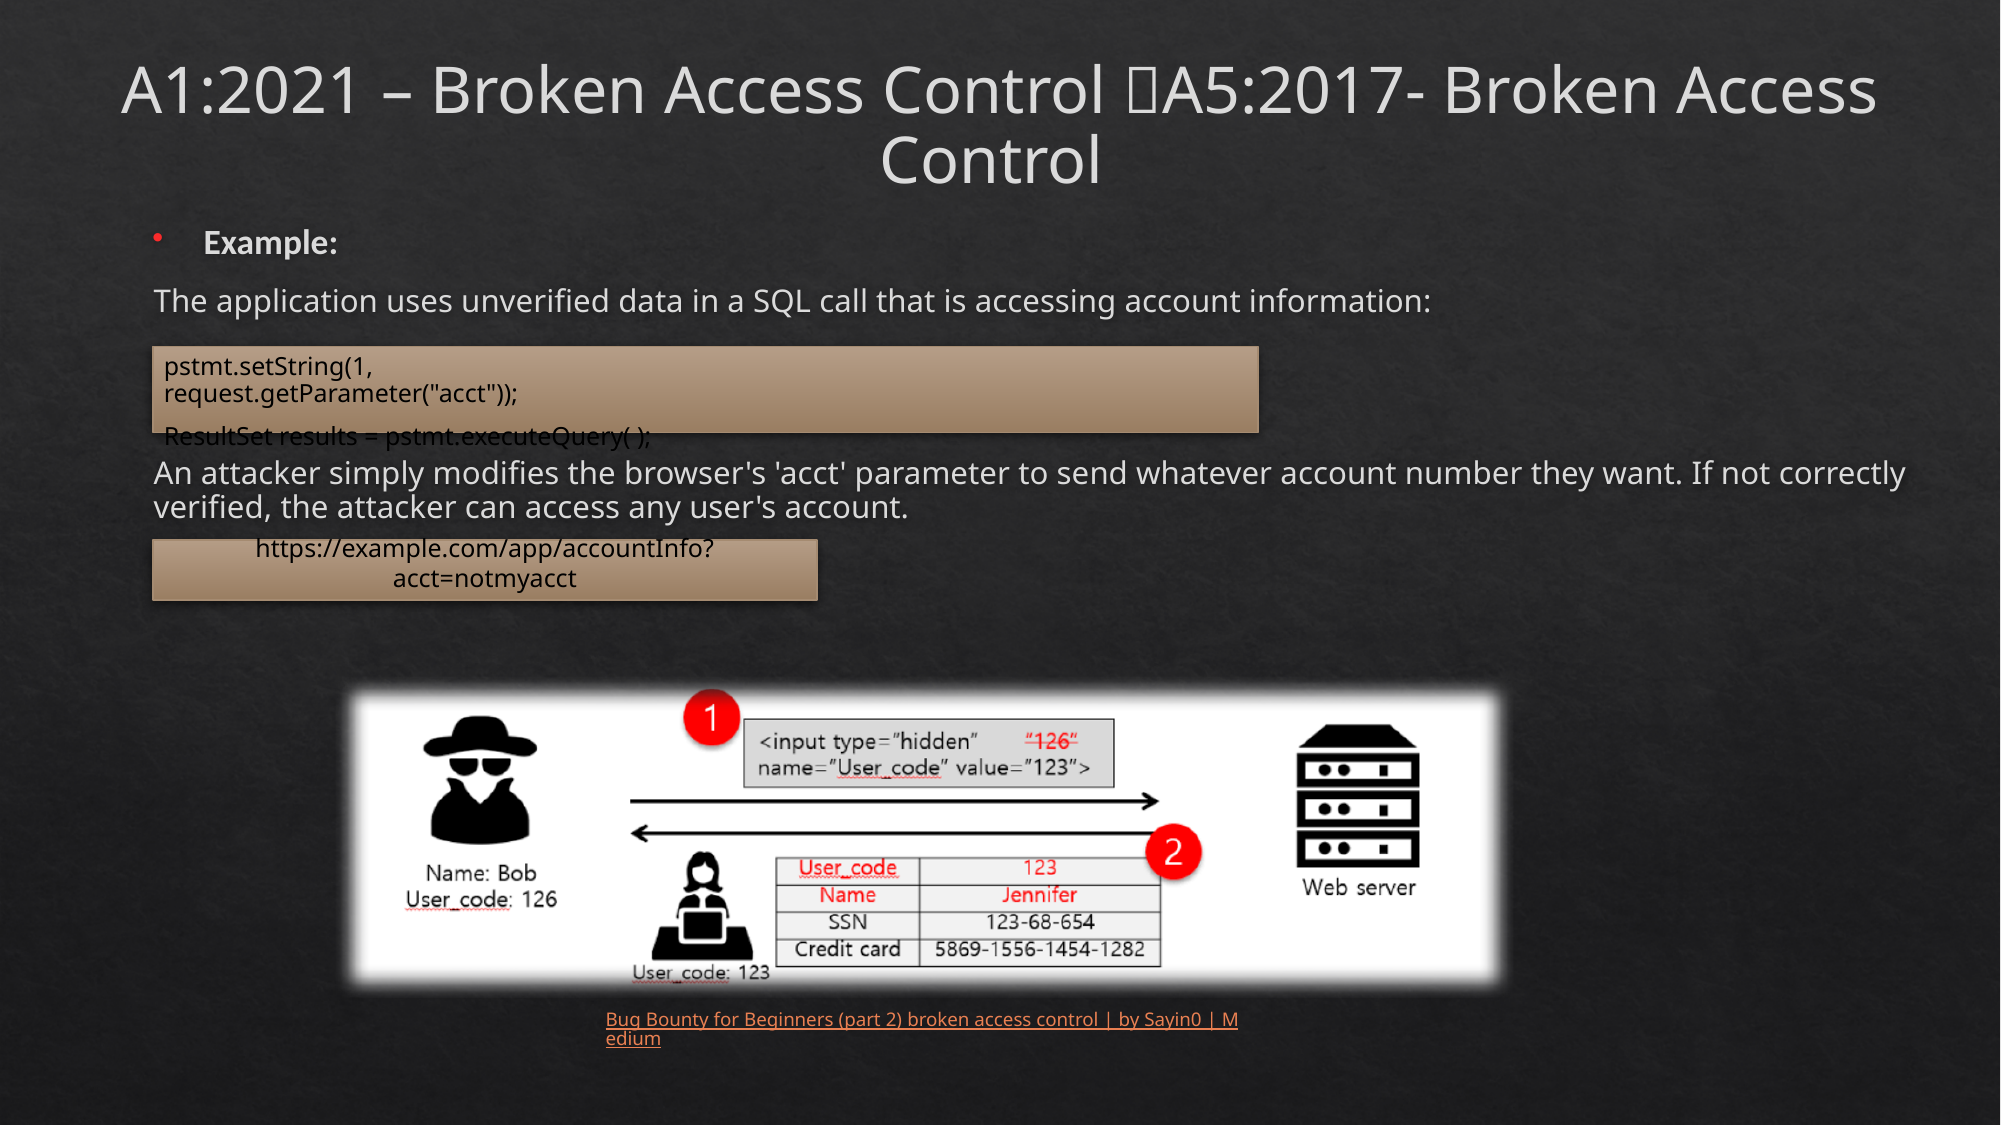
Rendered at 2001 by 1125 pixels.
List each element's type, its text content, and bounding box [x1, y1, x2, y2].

text_box A1:2021 – Broken Access Control A5:2017- Broken Access Control [27, 47, 1973, 207]
text_box [728, 346, 1259, 433]
list Example: The application uses unverified data in a SQL call that is accessing account information: An attacker simply modifies the browser's 'acct' parameter to send whatever account number they want. If not correctly verified, the attacker can access any user's account. [132, 207, 1943, 632]
text_box Bug Bounty for Beginners (part 2) broken access control | by Sayin0 | Medium [590, 1010, 1258, 1041]
text_box pstmt.setString(1, request.getParameter("acct")); ResultSet results = pstmt.executeQuery( ); [142, 346, 728, 459]
picture [335, 676, 1514, 998]
text_box https://example.com/app/accountInfo?acct=notmyacct [152, 539, 818, 601]
